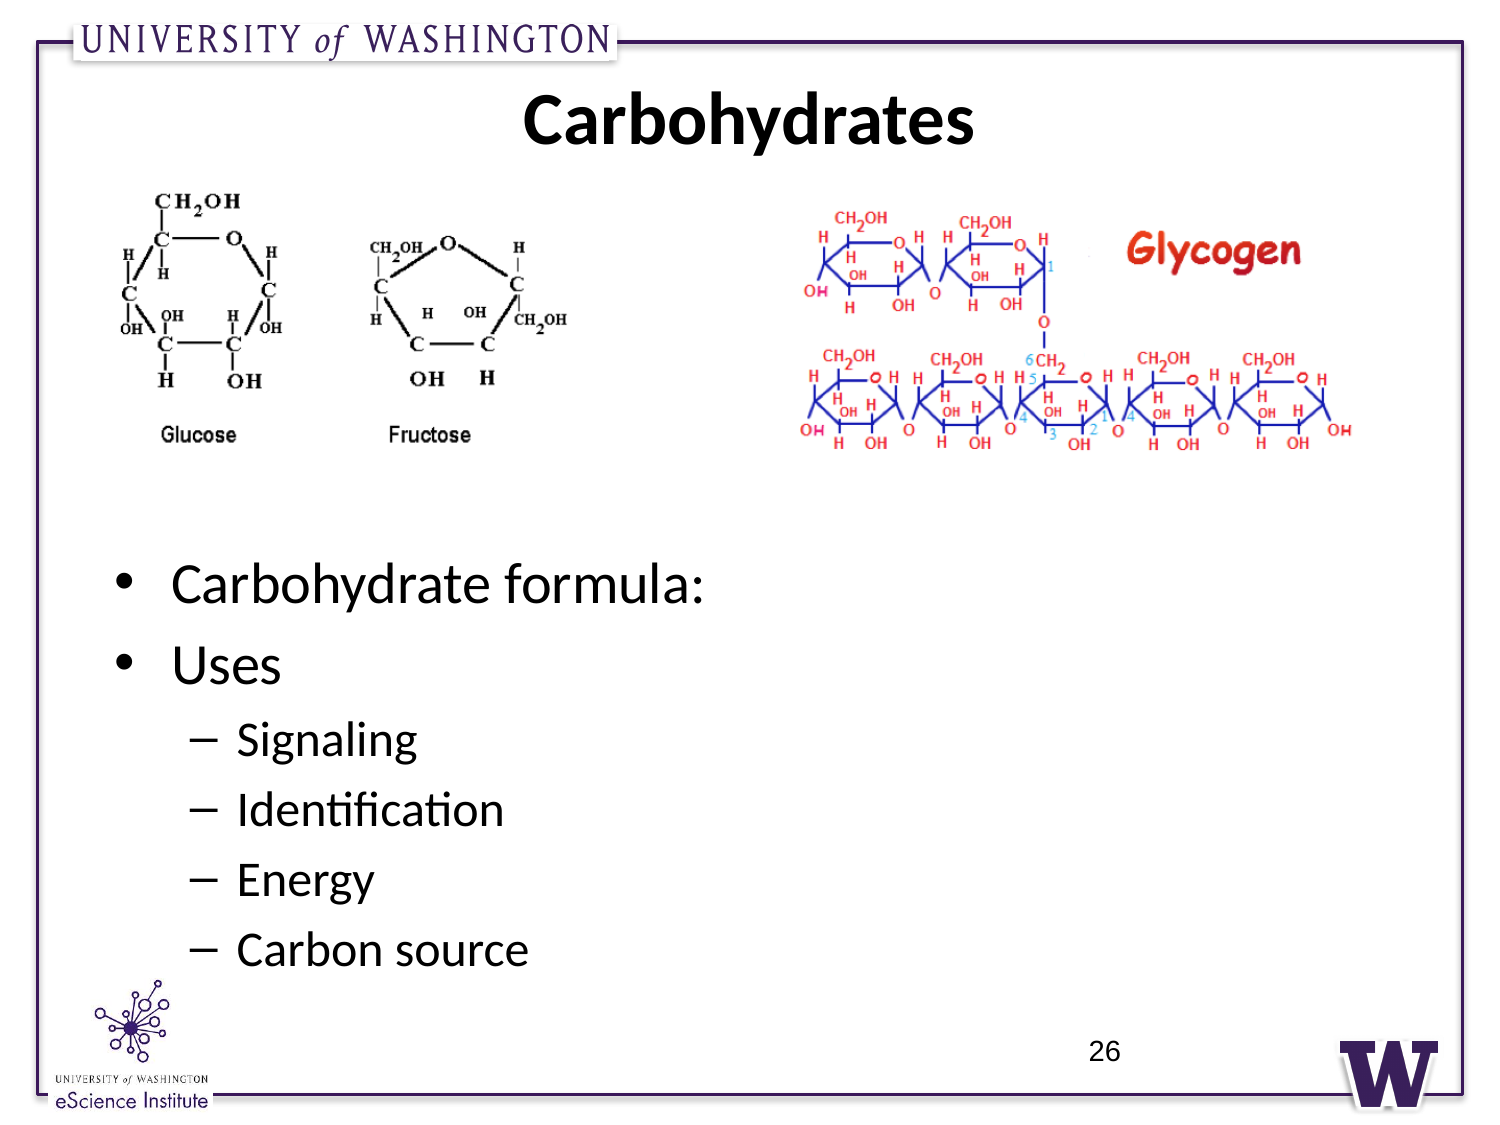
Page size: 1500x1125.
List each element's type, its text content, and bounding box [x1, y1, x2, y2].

picture [774, 190, 1373, 473]
picture [81, 24, 609, 61]
picture [48, 978, 213, 1113]
picture [49, 165, 578, 473]
title Carbohydrates [75, 62, 1425, 200]
slide_number 26 [1073, 1025, 1300, 1085]
picture [1340, 1041, 1438, 1107]
